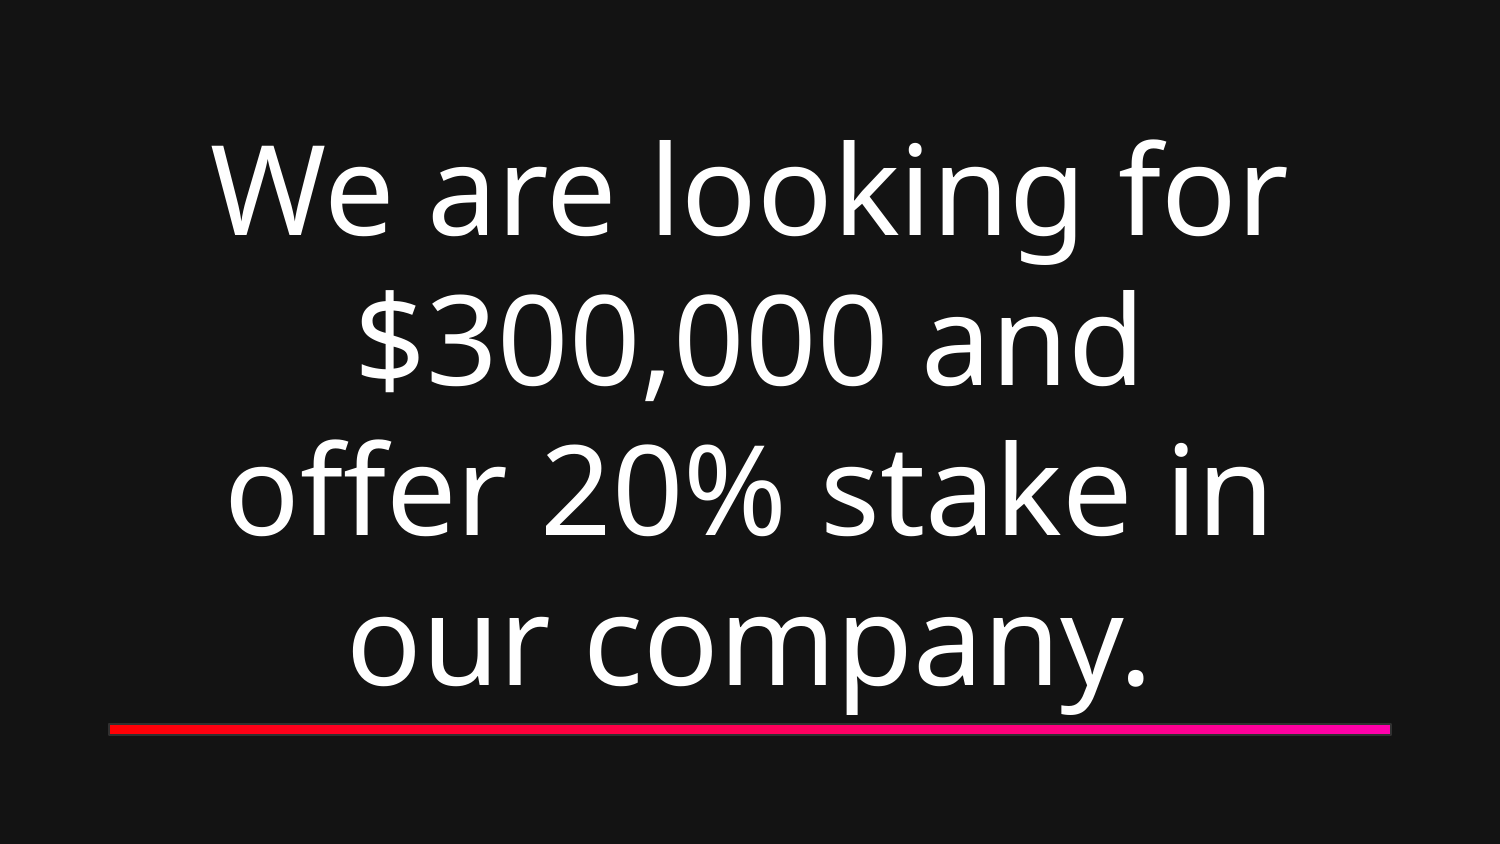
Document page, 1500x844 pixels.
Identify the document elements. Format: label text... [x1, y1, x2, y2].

text_box [109, 724, 1391, 735]
title We are looking for $300,000 and offer 20% stake in our company. [187, 95, 1313, 724]
